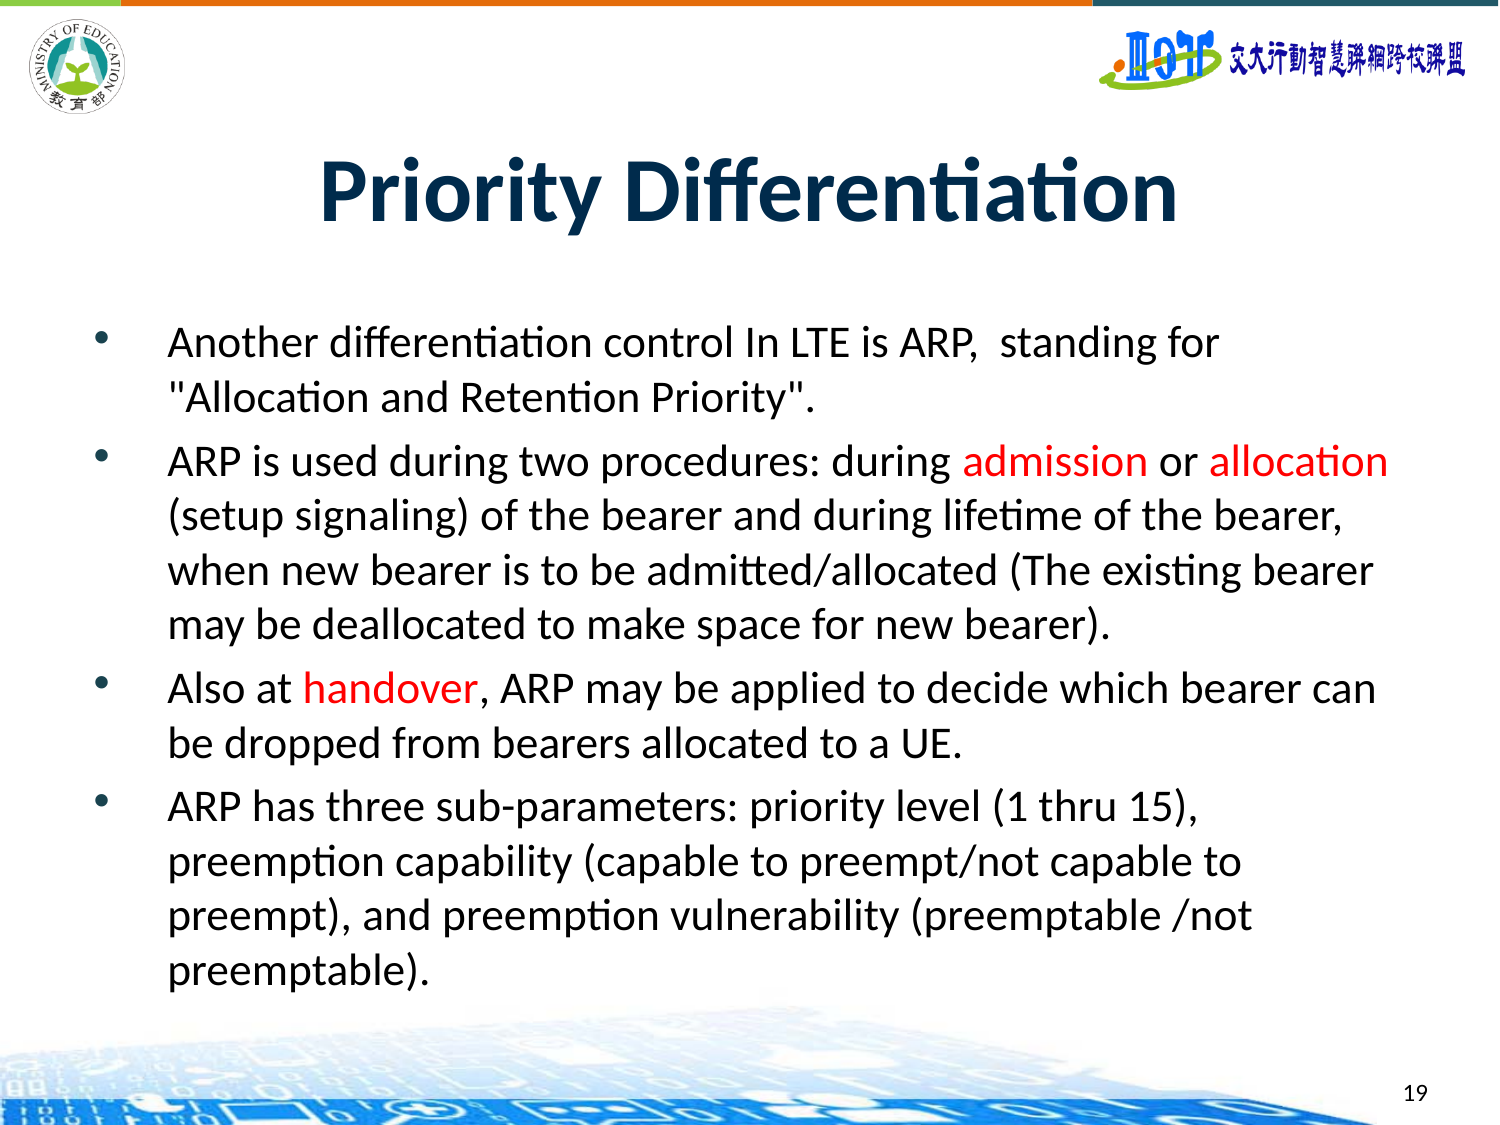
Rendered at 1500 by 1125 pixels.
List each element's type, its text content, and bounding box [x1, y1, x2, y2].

slide_number 19 [1387, 1069, 1484, 1125]
picture [29, 19, 125, 114]
picture [0, 987, 1377, 1125]
picture [1099, 30, 1465, 90]
list Another differentiation control In LTE is ARP, standing for "Allocation and Retention Priority". ARP is used during two procedures: during admission or allocation (setup signaling) of the bearer and during lifetime of the bearer, when new bearer is to be admitted/allocated (The existing bearer may be deallocated to make space for new bearer). Also at handover, ARP may be applied to decide which bearer can be dropped from bearers allocated to a UE. ARP has three sub-parameters: priority level (1 thru 15), preemption capability (capable to preempt/not capable to preempt), and preemption vulnerability (preemptable /not preemptable). [78, 305, 1429, 1048]
title Priority Differentiation [75, 101, 1425, 268]
